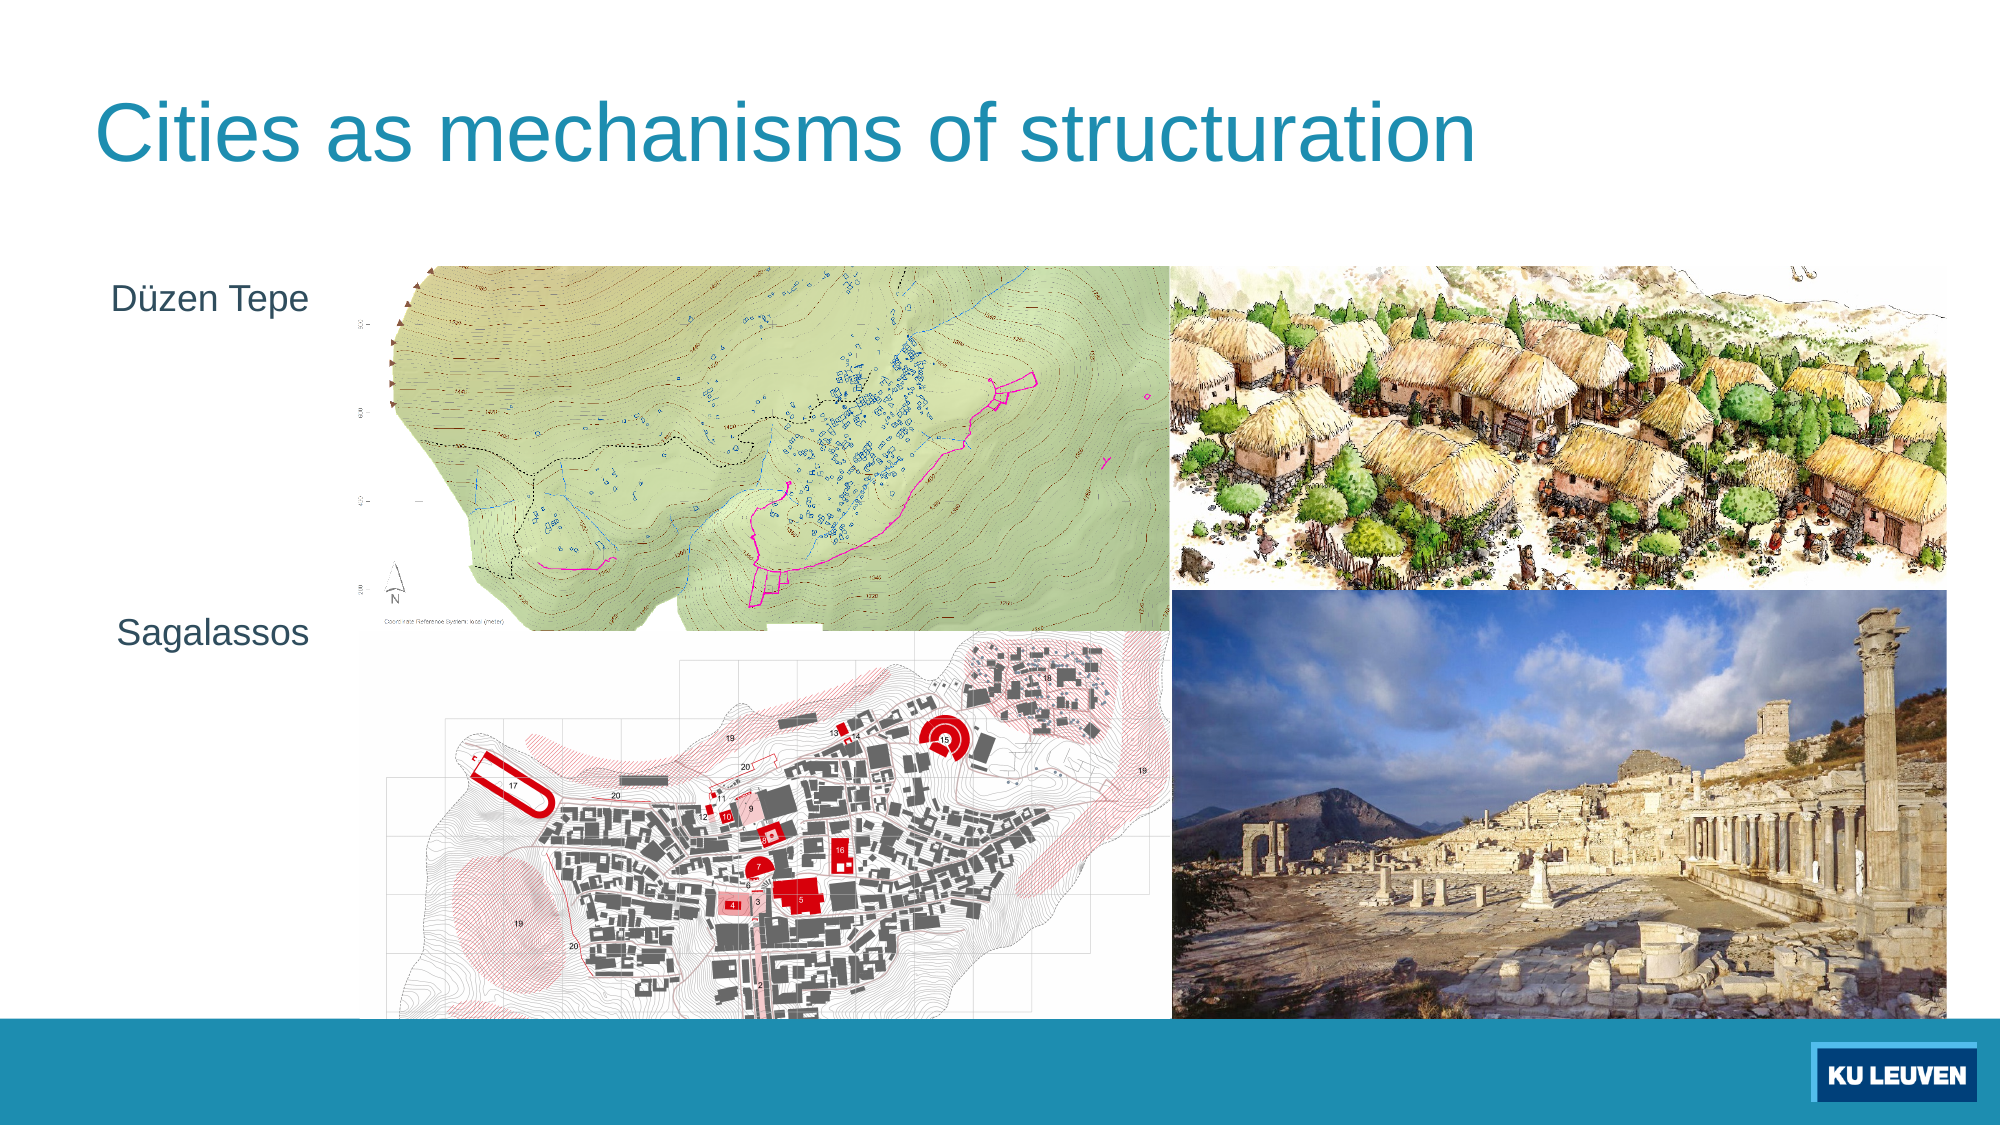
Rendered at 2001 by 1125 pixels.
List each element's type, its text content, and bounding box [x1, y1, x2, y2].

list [1170, 266, 1947, 673]
title Cities as mechanisms of structuration [94, 33, 1906, 223]
text_box Sagalassos [101, 600, 325, 661]
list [357, 266, 1170, 632]
text_box Düzen Tepe [95, 266, 325, 327]
picture [1811, 1042, 1977, 1102]
picture [359, 631, 1171, 1019]
picture [1172, 590, 1947, 1019]
